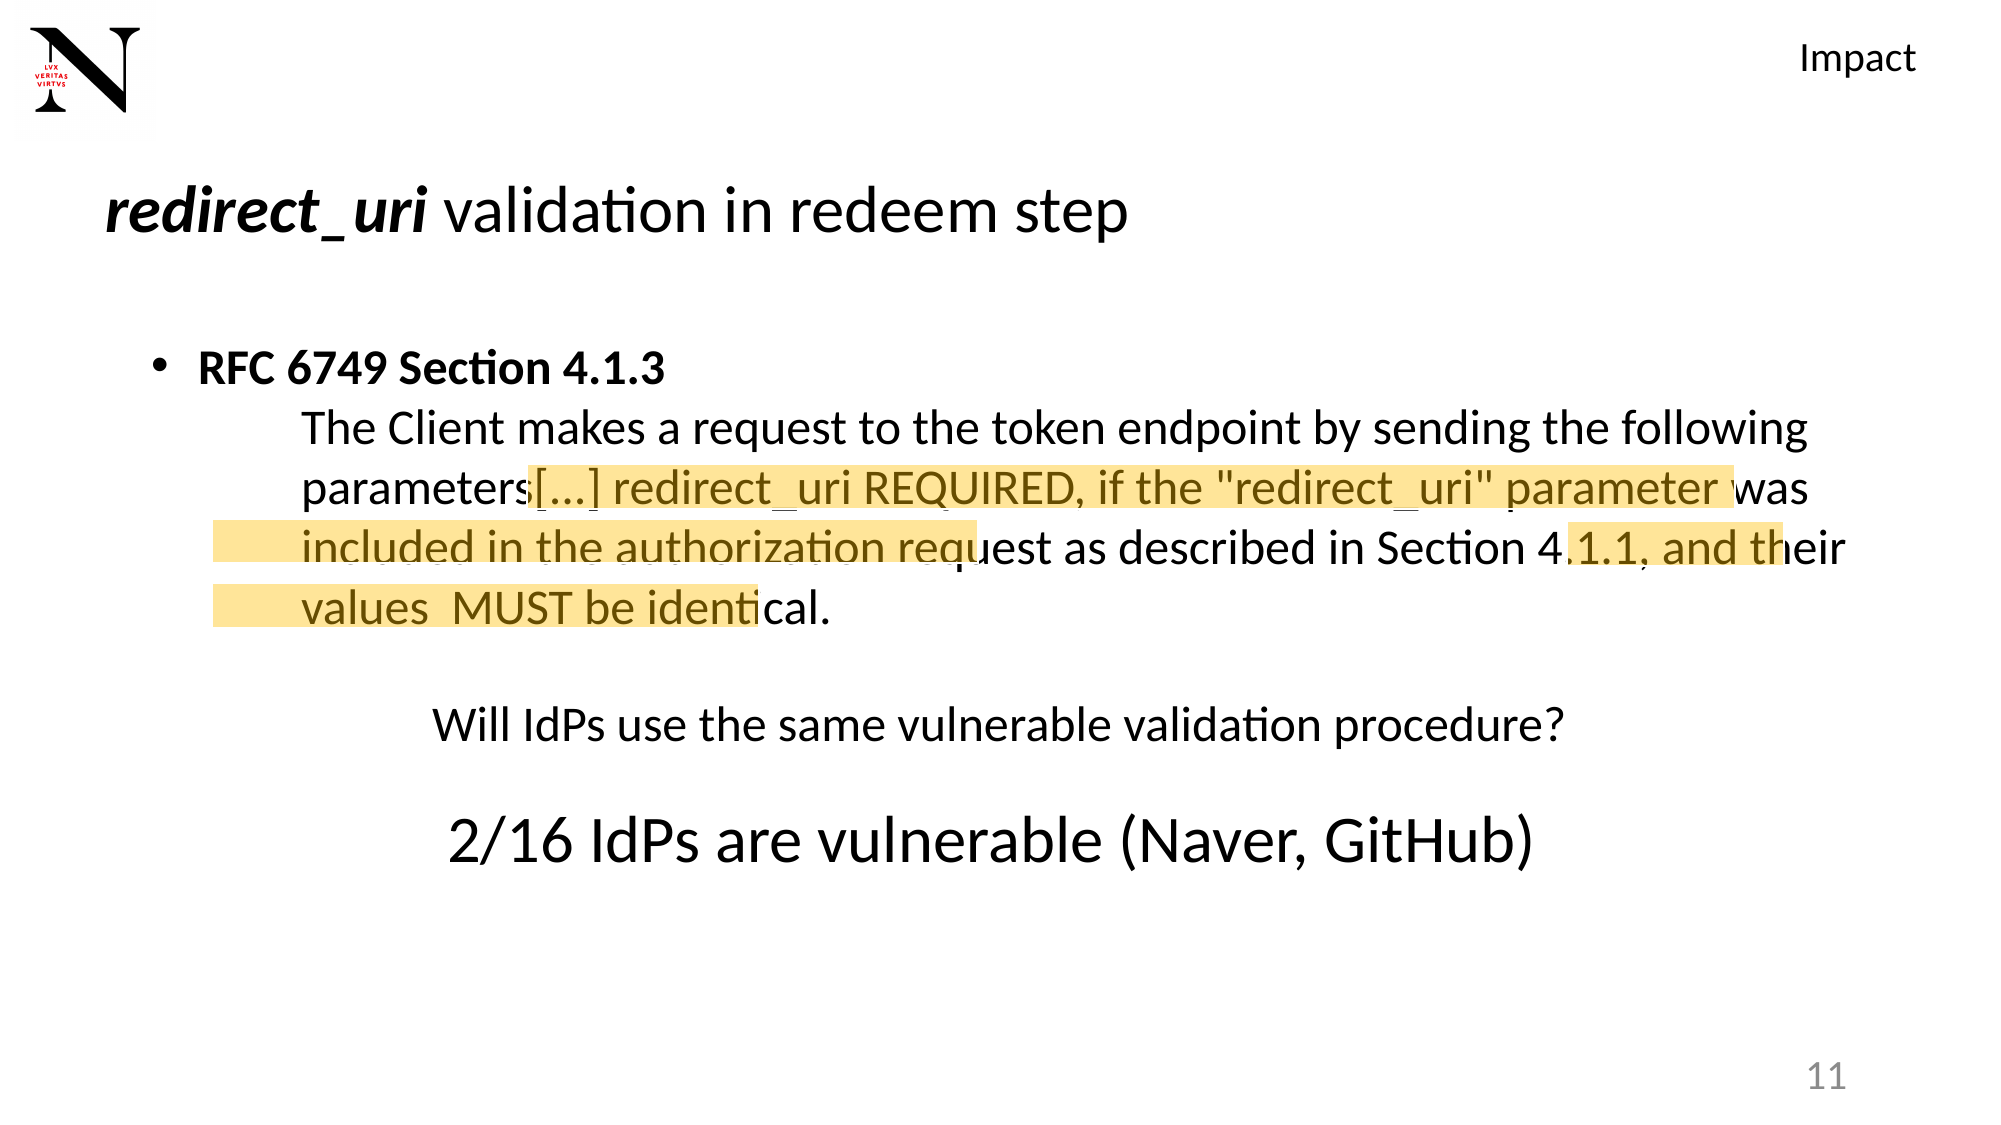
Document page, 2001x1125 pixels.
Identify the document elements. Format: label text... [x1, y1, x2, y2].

text_box [211, 518, 979, 564]
text_box [211, 582, 760, 629]
slide_number 11 [1789, 1042, 1863, 1103]
text_box RFC 6749 Section 4.1.3 The Client makes a request to the token endpoint by sending the following parameters[...] redirect_uri REQUIRED, if the "redirect_uri" parameter was included in the authorization request as described in Section 4.1.1, and their values MUST be identical. [136, 327, 1863, 642]
text_box Will IdPs use the same vulnerable validation procedure? [417, 683, 1582, 759]
text_box redirect_uri validation in redeem step [90, 158, 1146, 253]
text_box [526, 463, 1736, 510]
text_box 2/16 IdPs are vulnerable (Naver, GitHub) [432, 788, 1567, 884]
picture [14, 0, 156, 141]
text_box [1566, 520, 1785, 567]
text_box Impact [1784, 22, 1932, 88]
